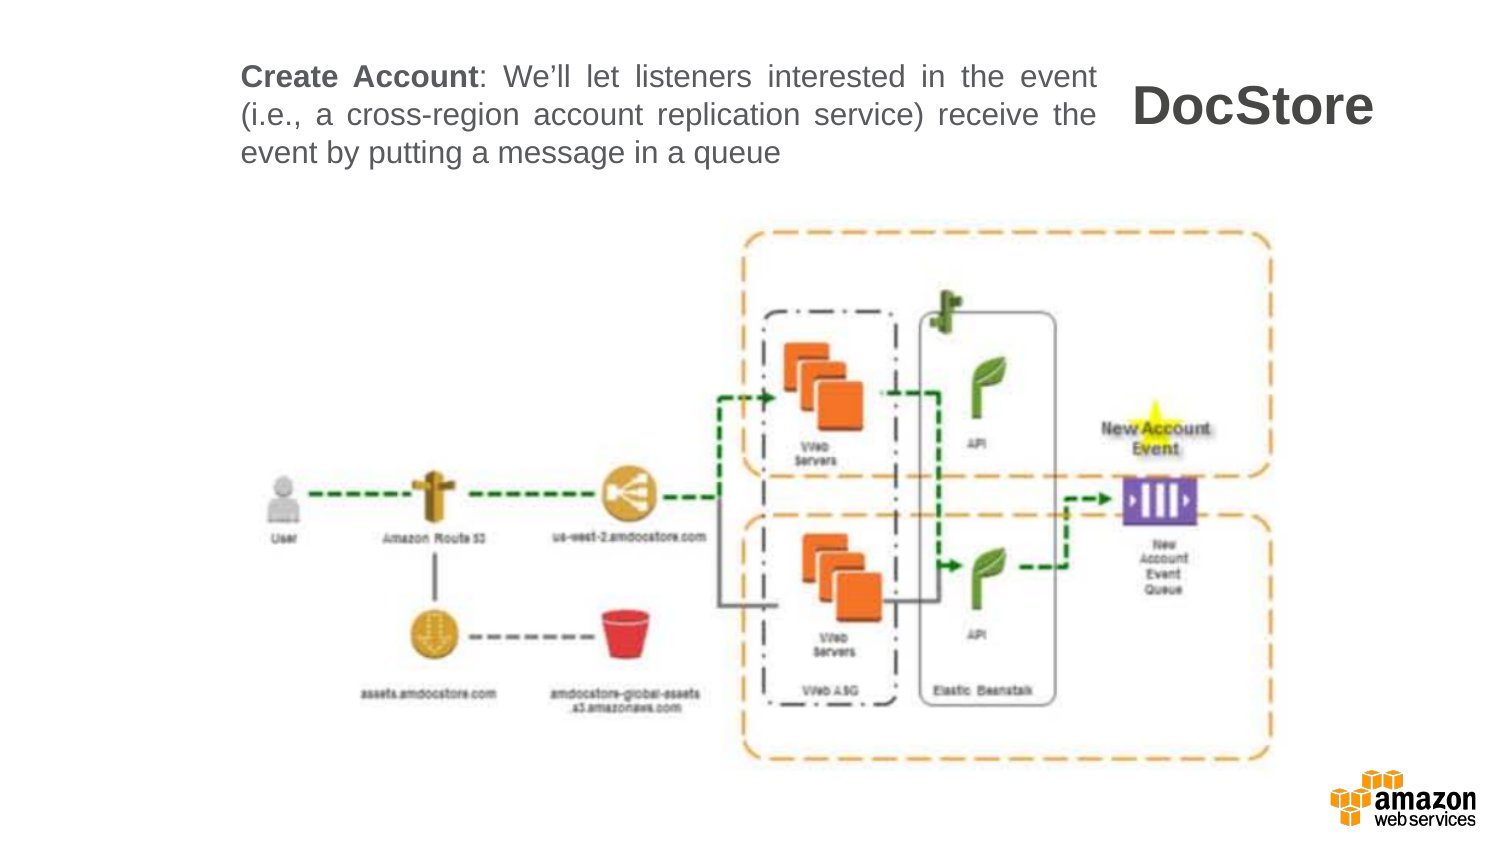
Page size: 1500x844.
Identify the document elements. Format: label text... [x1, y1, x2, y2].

list Create Account: We’ll let listeners interested in the event (i.e., a cross-region account replication service) receive the event by putting a message in a queue [225, 48, 1113, 179]
title DocStore [1117, 62, 1402, 160]
picture [211, 214, 1321, 782]
